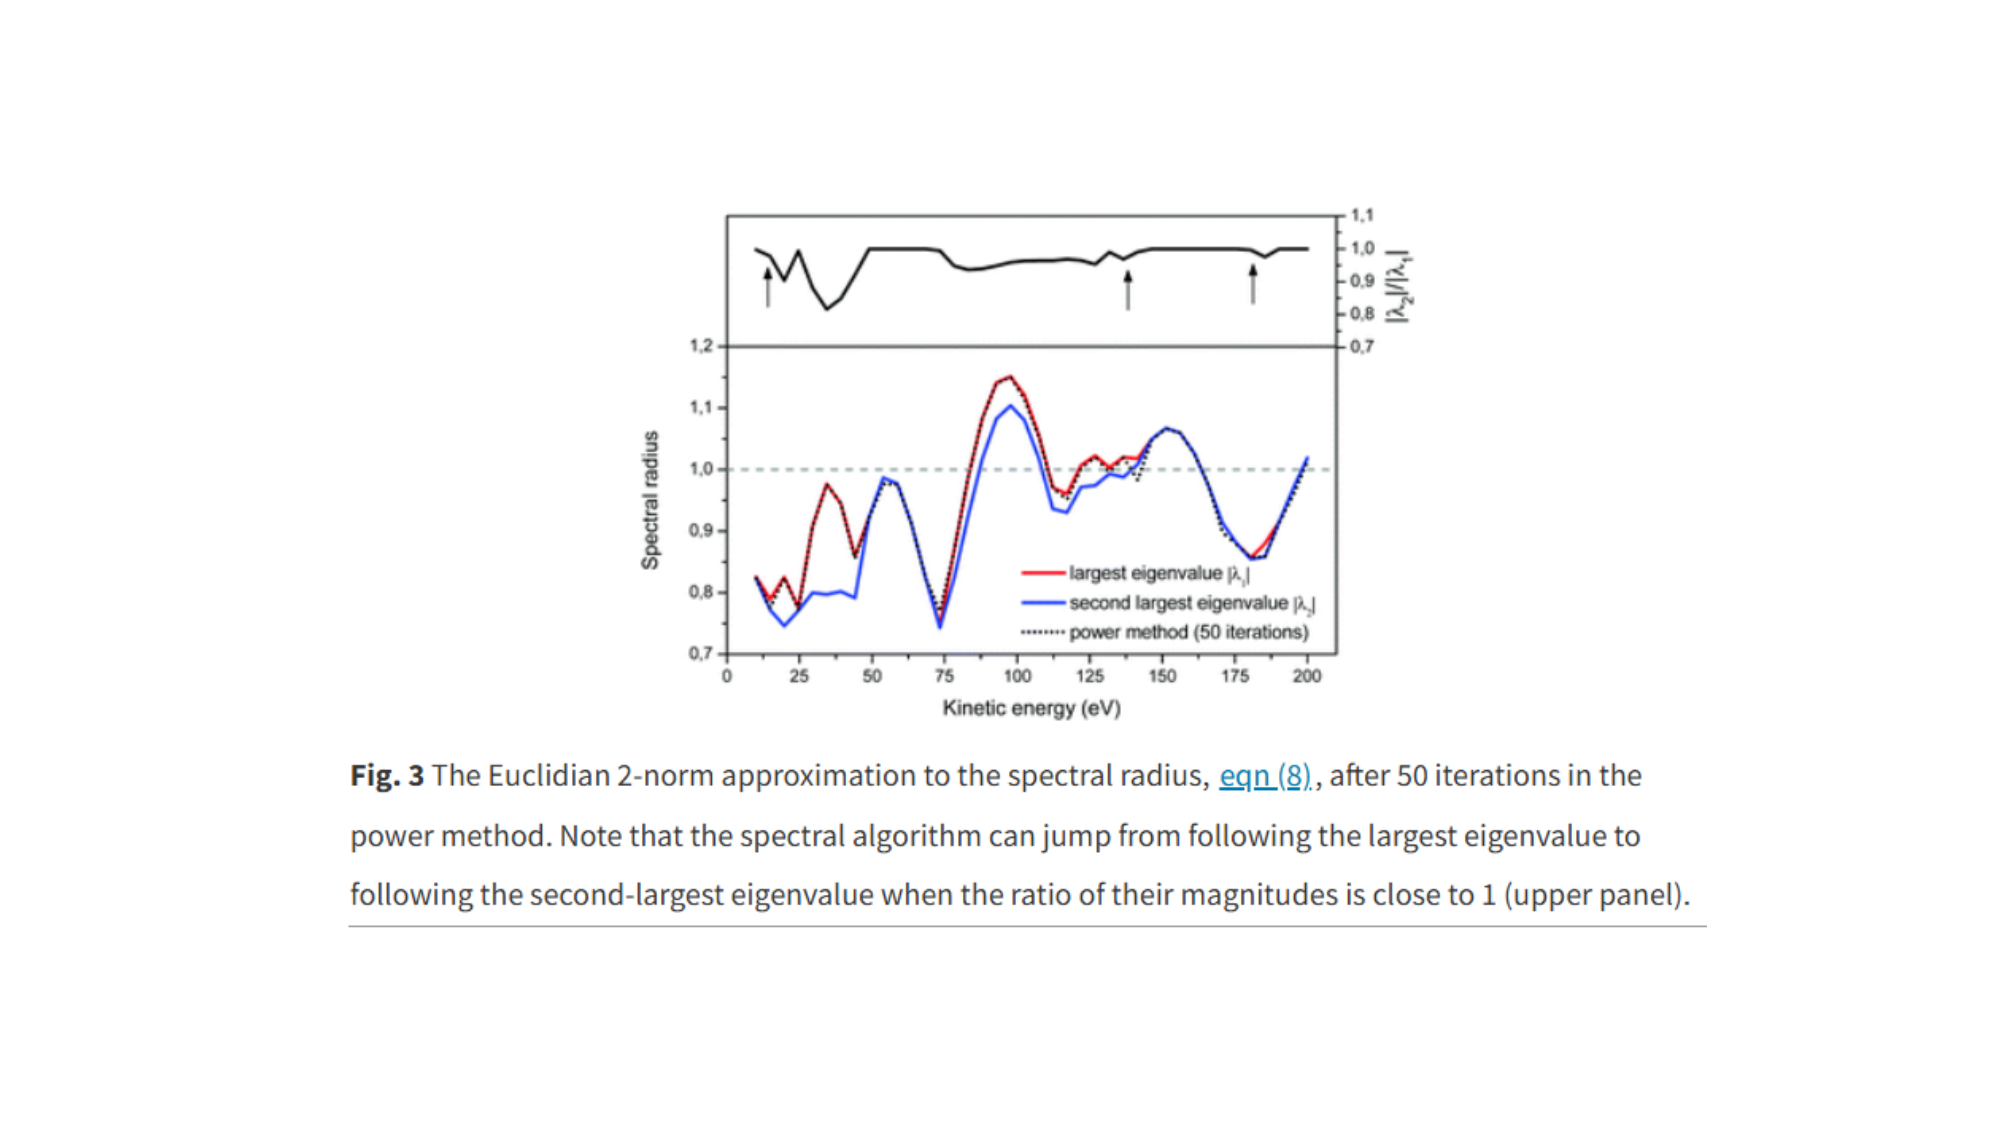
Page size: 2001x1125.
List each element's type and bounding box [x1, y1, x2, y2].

picture [317, 165, 1708, 929]
